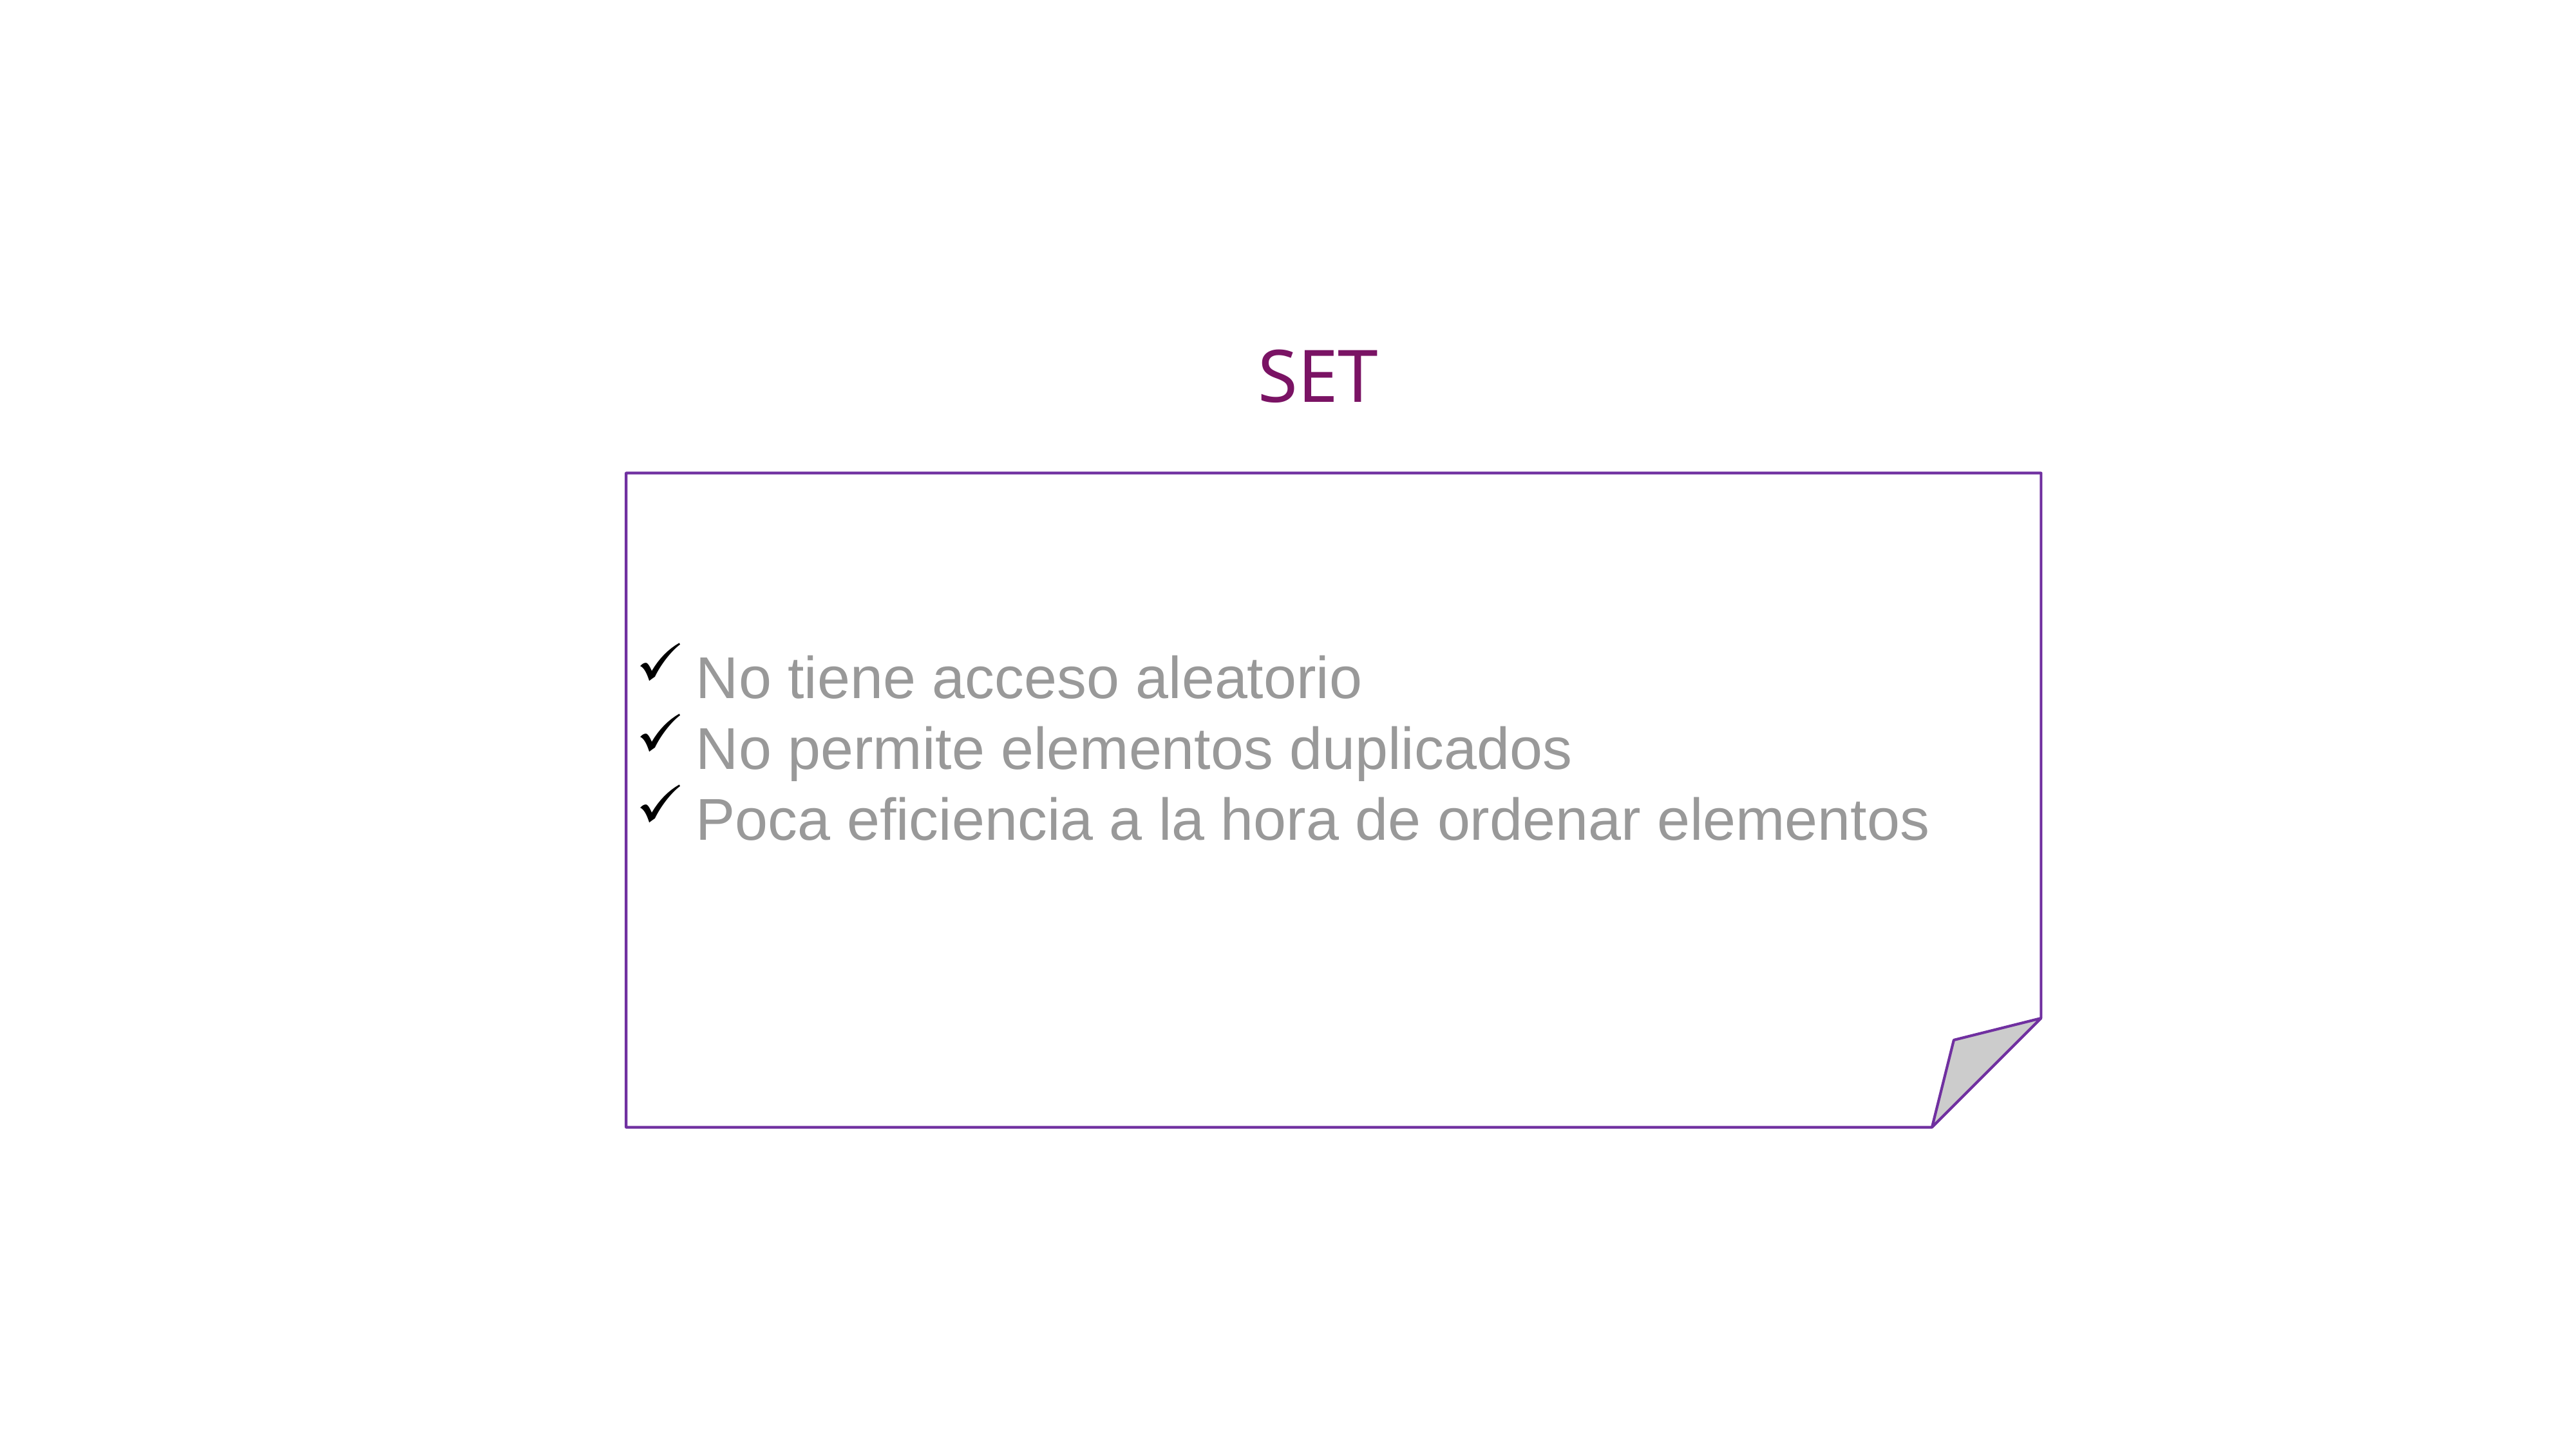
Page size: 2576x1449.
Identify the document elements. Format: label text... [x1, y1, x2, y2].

text_box SET [557, 242, 2079, 616]
text_box No tiene acceso aleatorio No permite elementos duplicados Poca eficiencia a la hora de ordenar elementos [625, 471, 2043, 1129]
